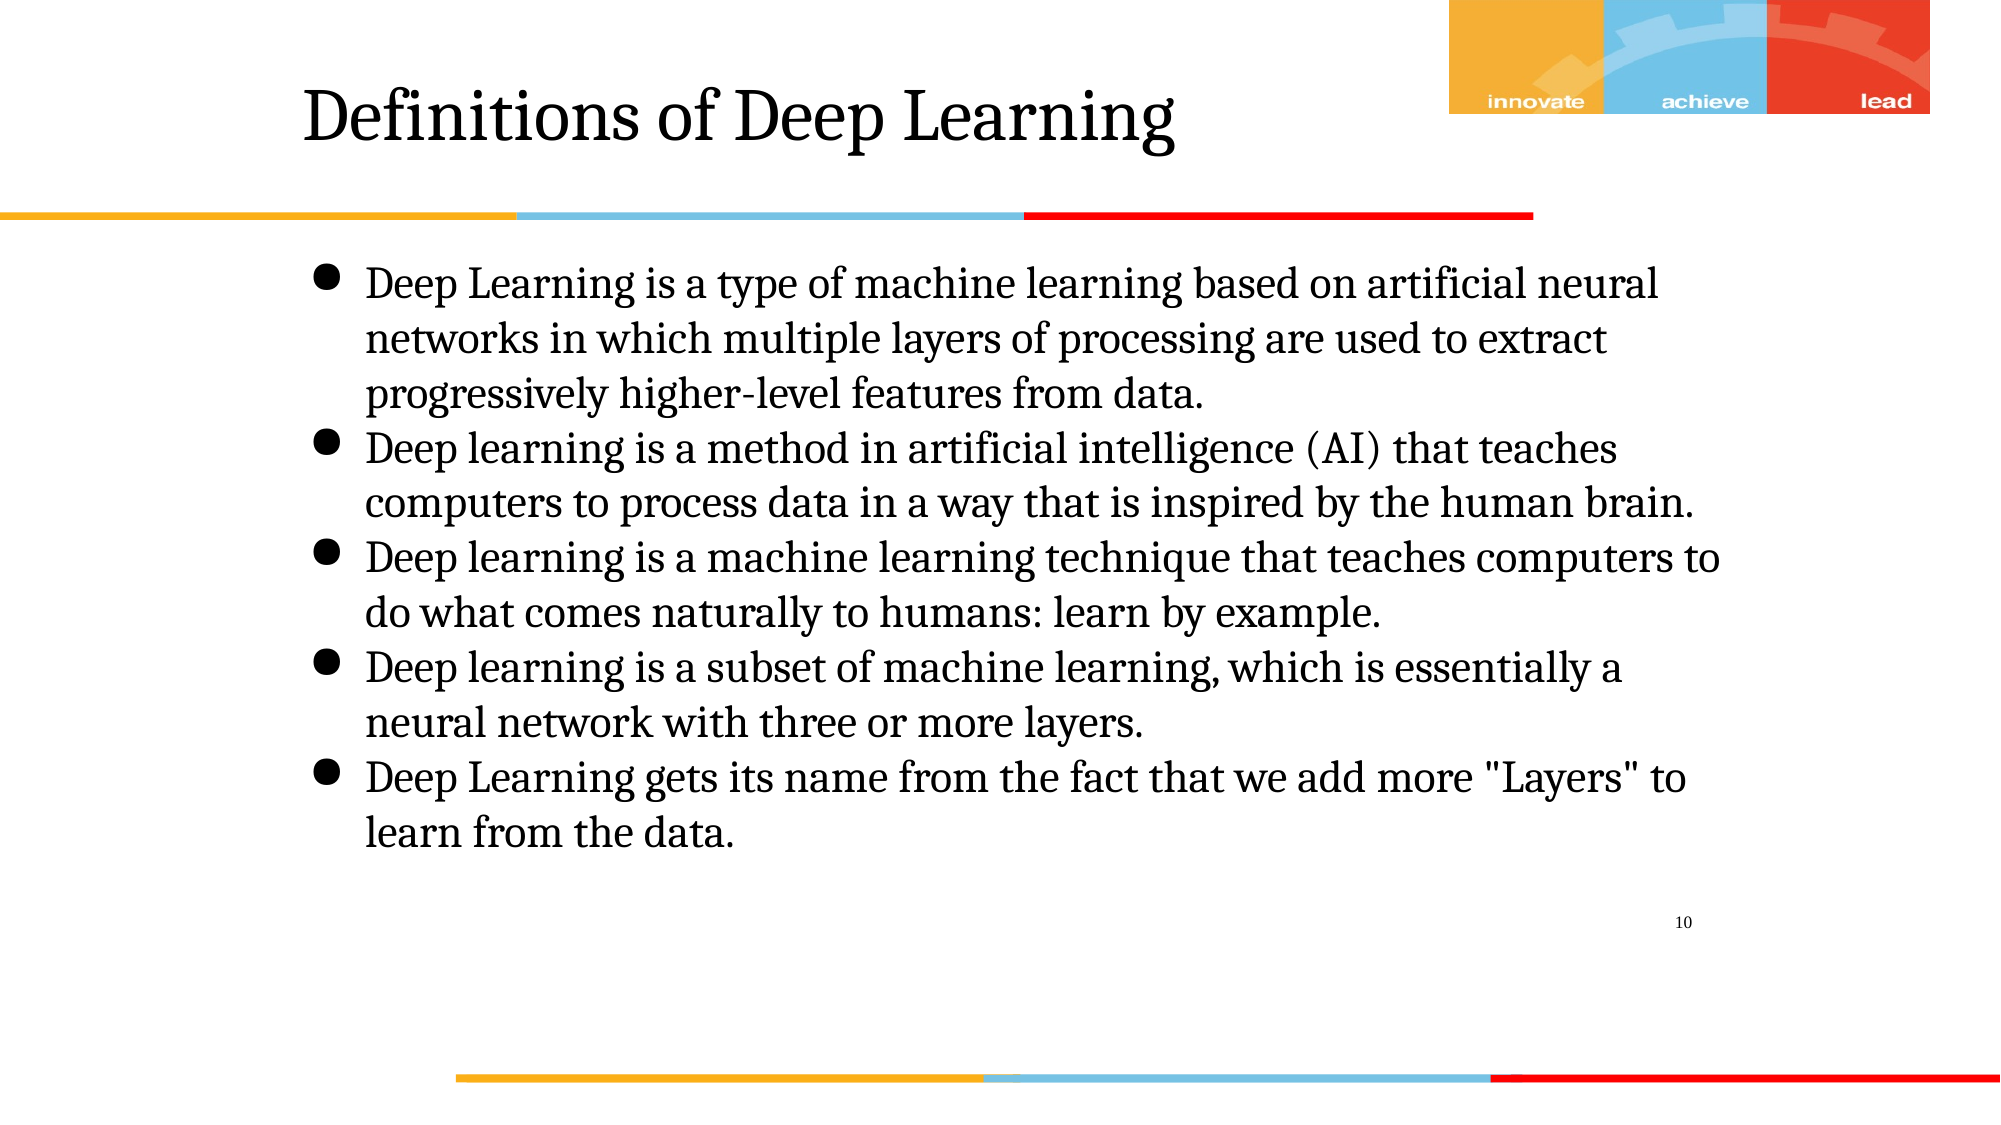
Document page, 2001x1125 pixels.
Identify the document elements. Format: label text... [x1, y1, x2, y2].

picture [1449, 0, 1930, 114]
title Definitions of Deep Learning [287, 50, 1627, 188]
slide_number 10 [1659, 895, 1750, 947]
list Deep Learning is a type of machine learning based on artificial neural networks in which multiple layers of processing are used to extract progressively higher-level features from data. Deep learning is a method in artificial intelligence (AI) that teaches computers to process data in a way that is inspired by the human brain. Deep learning is a machine learning technique that teaches computers to do what comes naturally to humans: learn by example. Deep learning is a subset of machine learning, which is essentially a neural network with three or more layers. Deep Learning gets its name from the fact that we add more "Layers" to learn from the data. [275, 237, 1750, 980]
